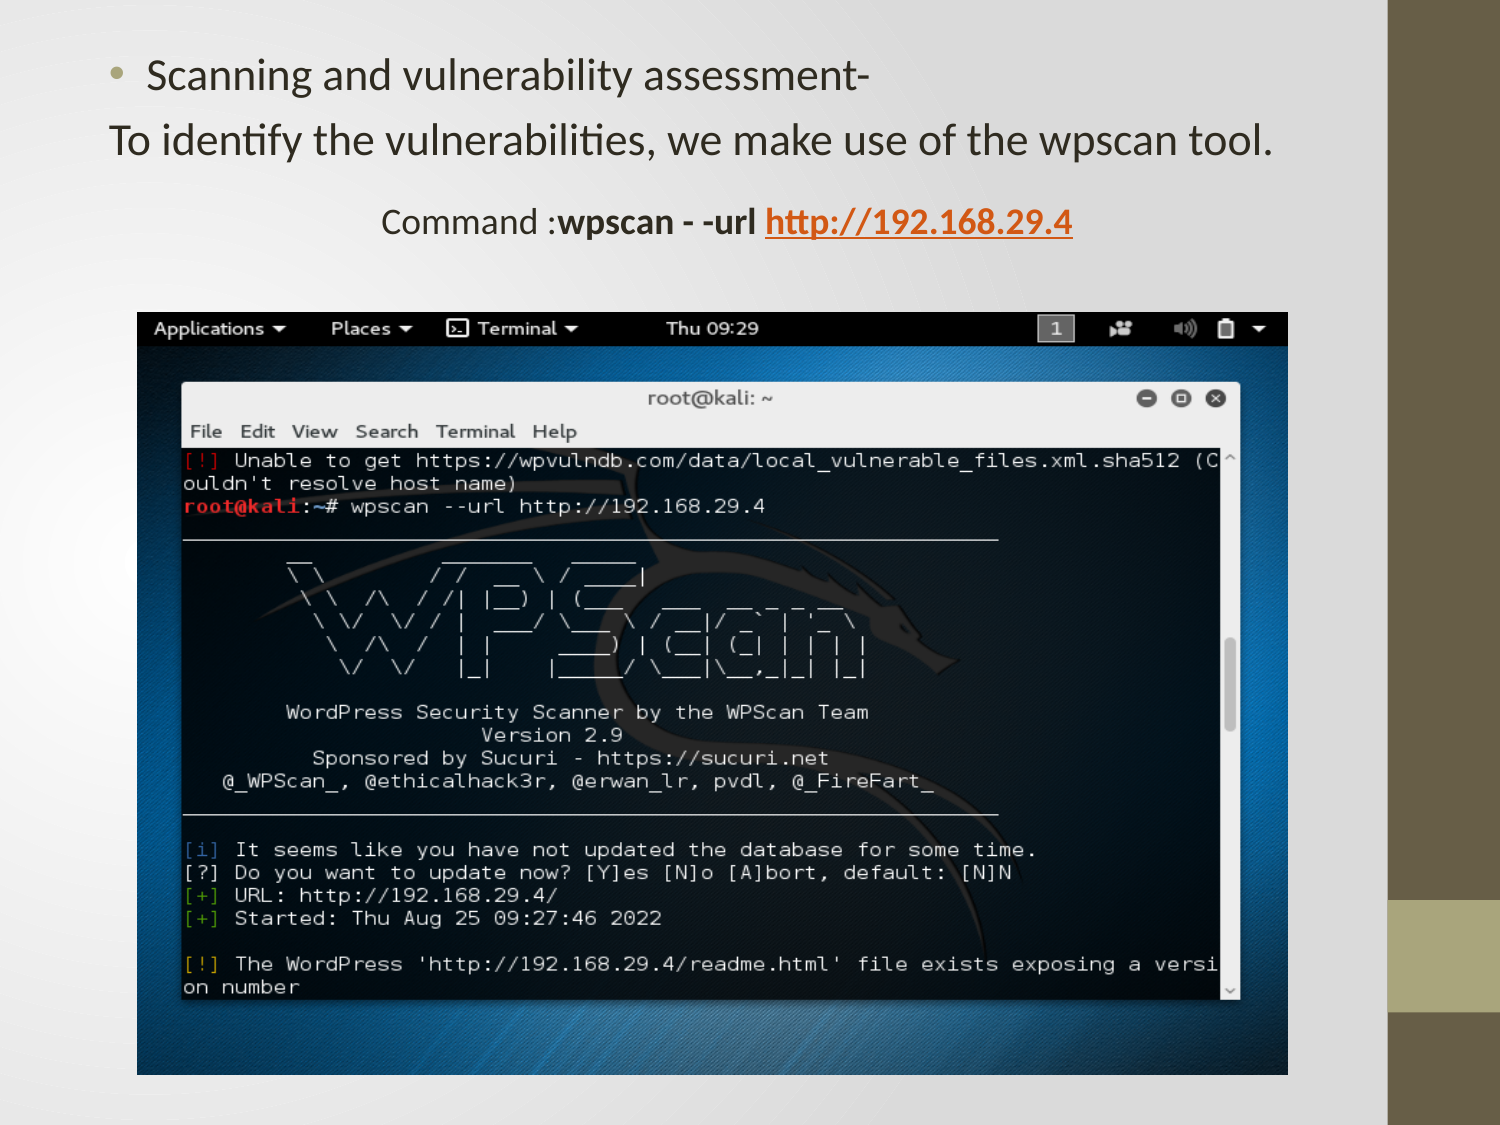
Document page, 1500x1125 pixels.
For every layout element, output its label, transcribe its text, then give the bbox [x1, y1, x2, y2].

picture [136, 311, 1288, 1076]
text_box Command :wpscan - -url http://192.168.29.4 [366, 189, 1088, 250]
list Scanning and vulnerability assessment- To identify the vulnerabilities, we make use of the wpscan tool. [75, 37, 1363, 1088]
